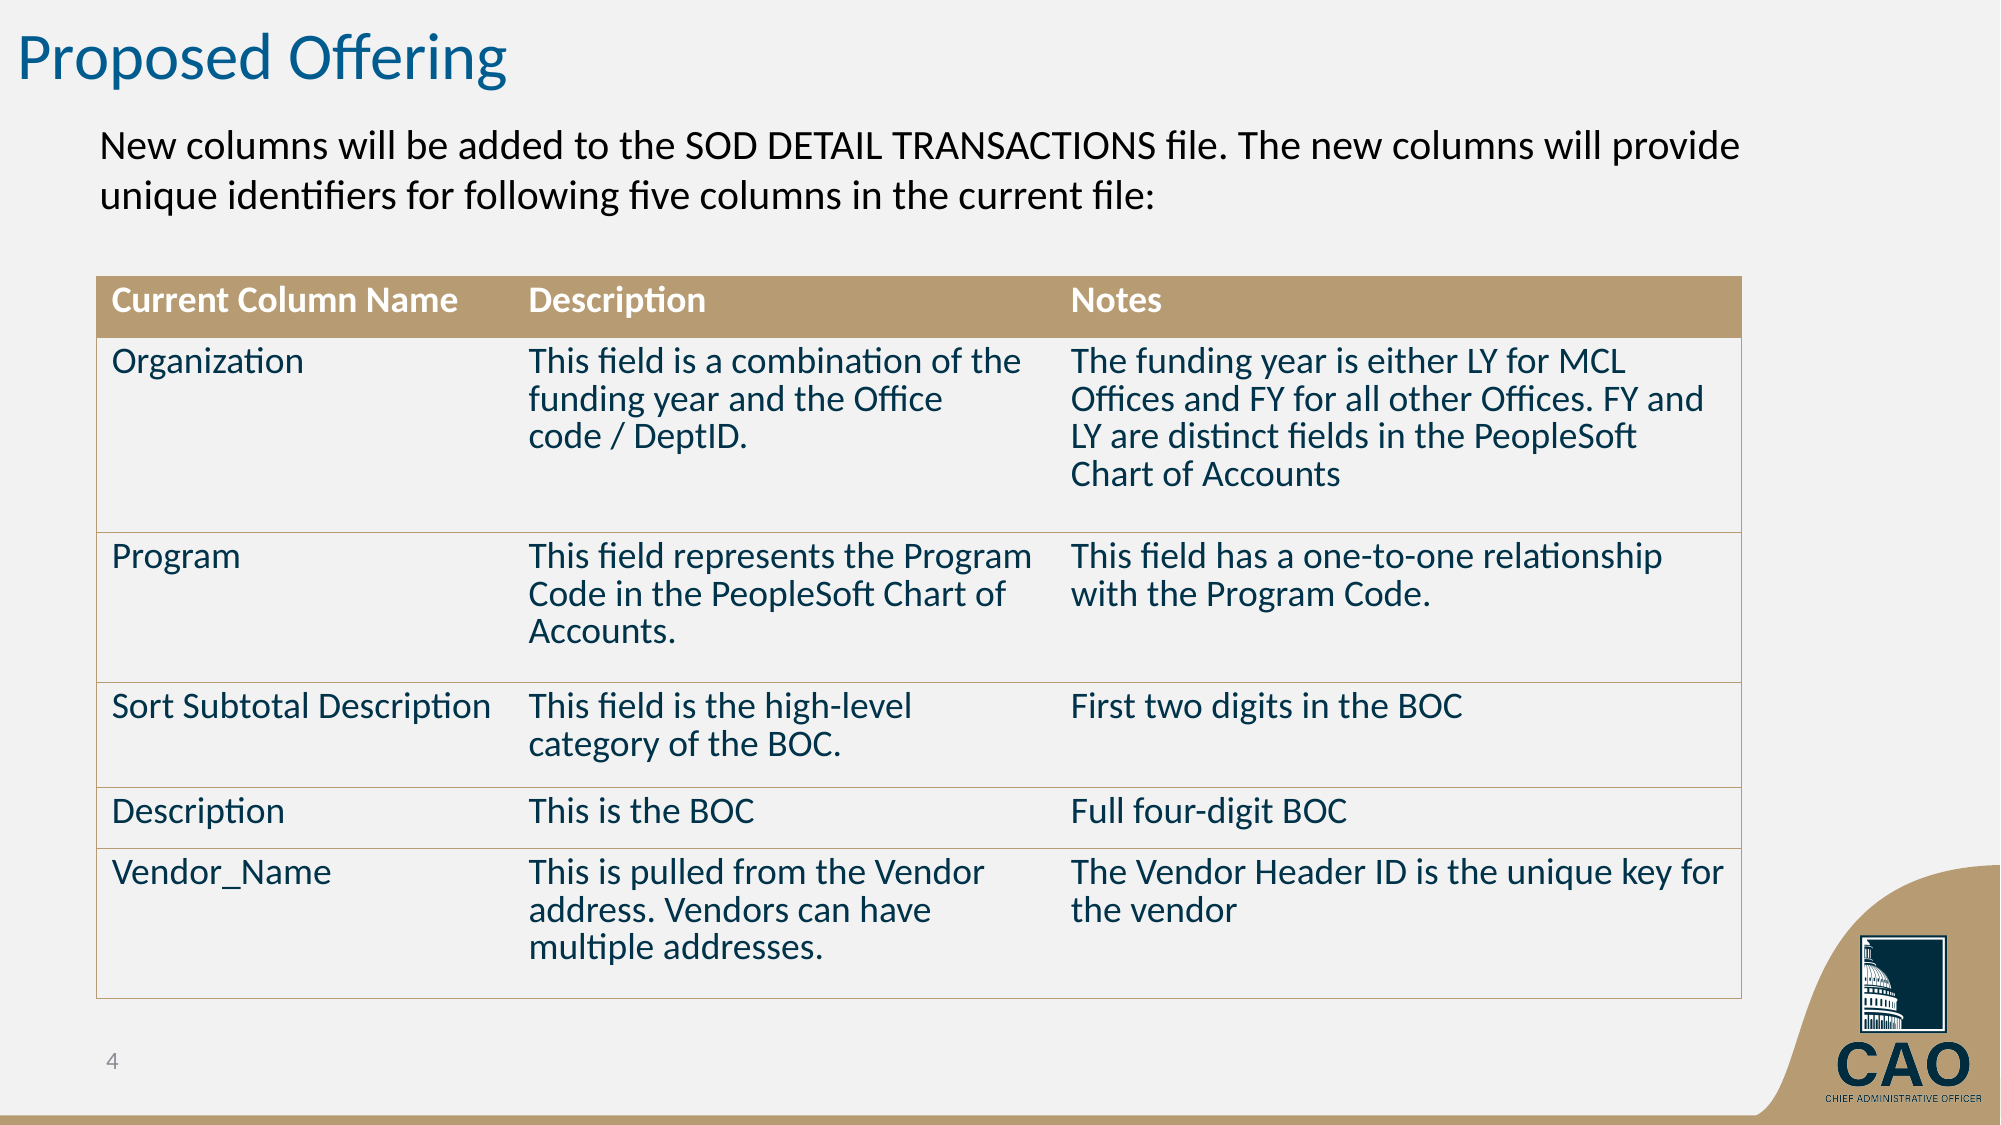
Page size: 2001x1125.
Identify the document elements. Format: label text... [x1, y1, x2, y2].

table_cell This field is the high-level category of the BOC. [514, 683, 1056, 787]
table_cell This field is a combination of the funding year and the Office code / DeptID. [514, 338, 1056, 532]
table_cell The funding year is either LY for MCL Offices and FY for all other Offices. FY and LY are distinct fields in the PeopleSoft Chart of Accounts [1056, 338, 1741, 532]
table_header Notes [1056, 277, 1741, 337]
table_cell Description [97, 788, 514, 848]
table_cell This is pulled from the Vendor address. Vendors can have multiple addresses. [514, 849, 1056, 998]
table_header Description [514, 277, 1056, 337]
text_box New columns will be added to the SOD DETAIL TRANSACTIONS file. The new columns will provide unique identifiers for following five columns in the current file: [84, 110, 1762, 225]
table_cell Sort Subtotal Description [97, 683, 514, 787]
table_cell Program [97, 533, 514, 682]
table_cell Organization [97, 338, 514, 532]
table_cell The Vendor Header ID is the unique key for the vendor [1056, 849, 1741, 998]
table_header Current Column Name [97, 277, 514, 337]
table_cell This field has a one-to-one relationship with the Program Code. [1056, 533, 1741, 682]
table_cell This is the BOC [514, 788, 1056, 848]
table_cell First two digits in the BOC [1056, 683, 1741, 787]
table_cell Full four-digit BOC [1056, 788, 1741, 848]
picture [1795, 923, 2001, 1116]
title Proposed Offering [17, 23, 1500, 95]
table_cell Vendor_Name [97, 849, 514, 998]
table_cell This field represents the Program Code in the PeopleSoft Chart of Accounts. [514, 533, 1056, 682]
